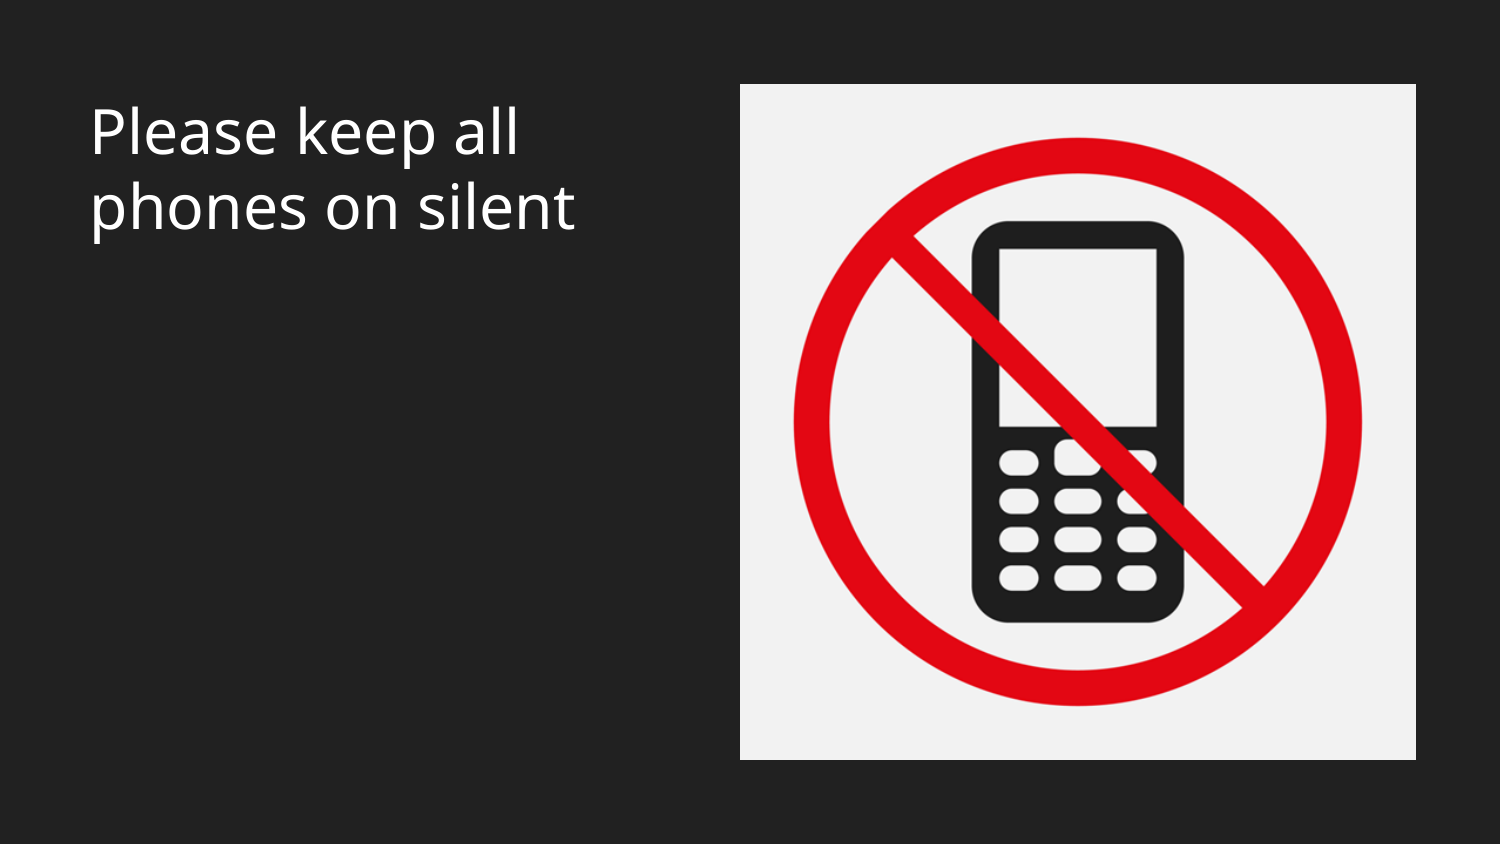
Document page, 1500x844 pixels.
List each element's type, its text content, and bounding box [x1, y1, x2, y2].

text_box Please keep all phones on silent [74, 84, 675, 249]
picture [740, 84, 1416, 760]
